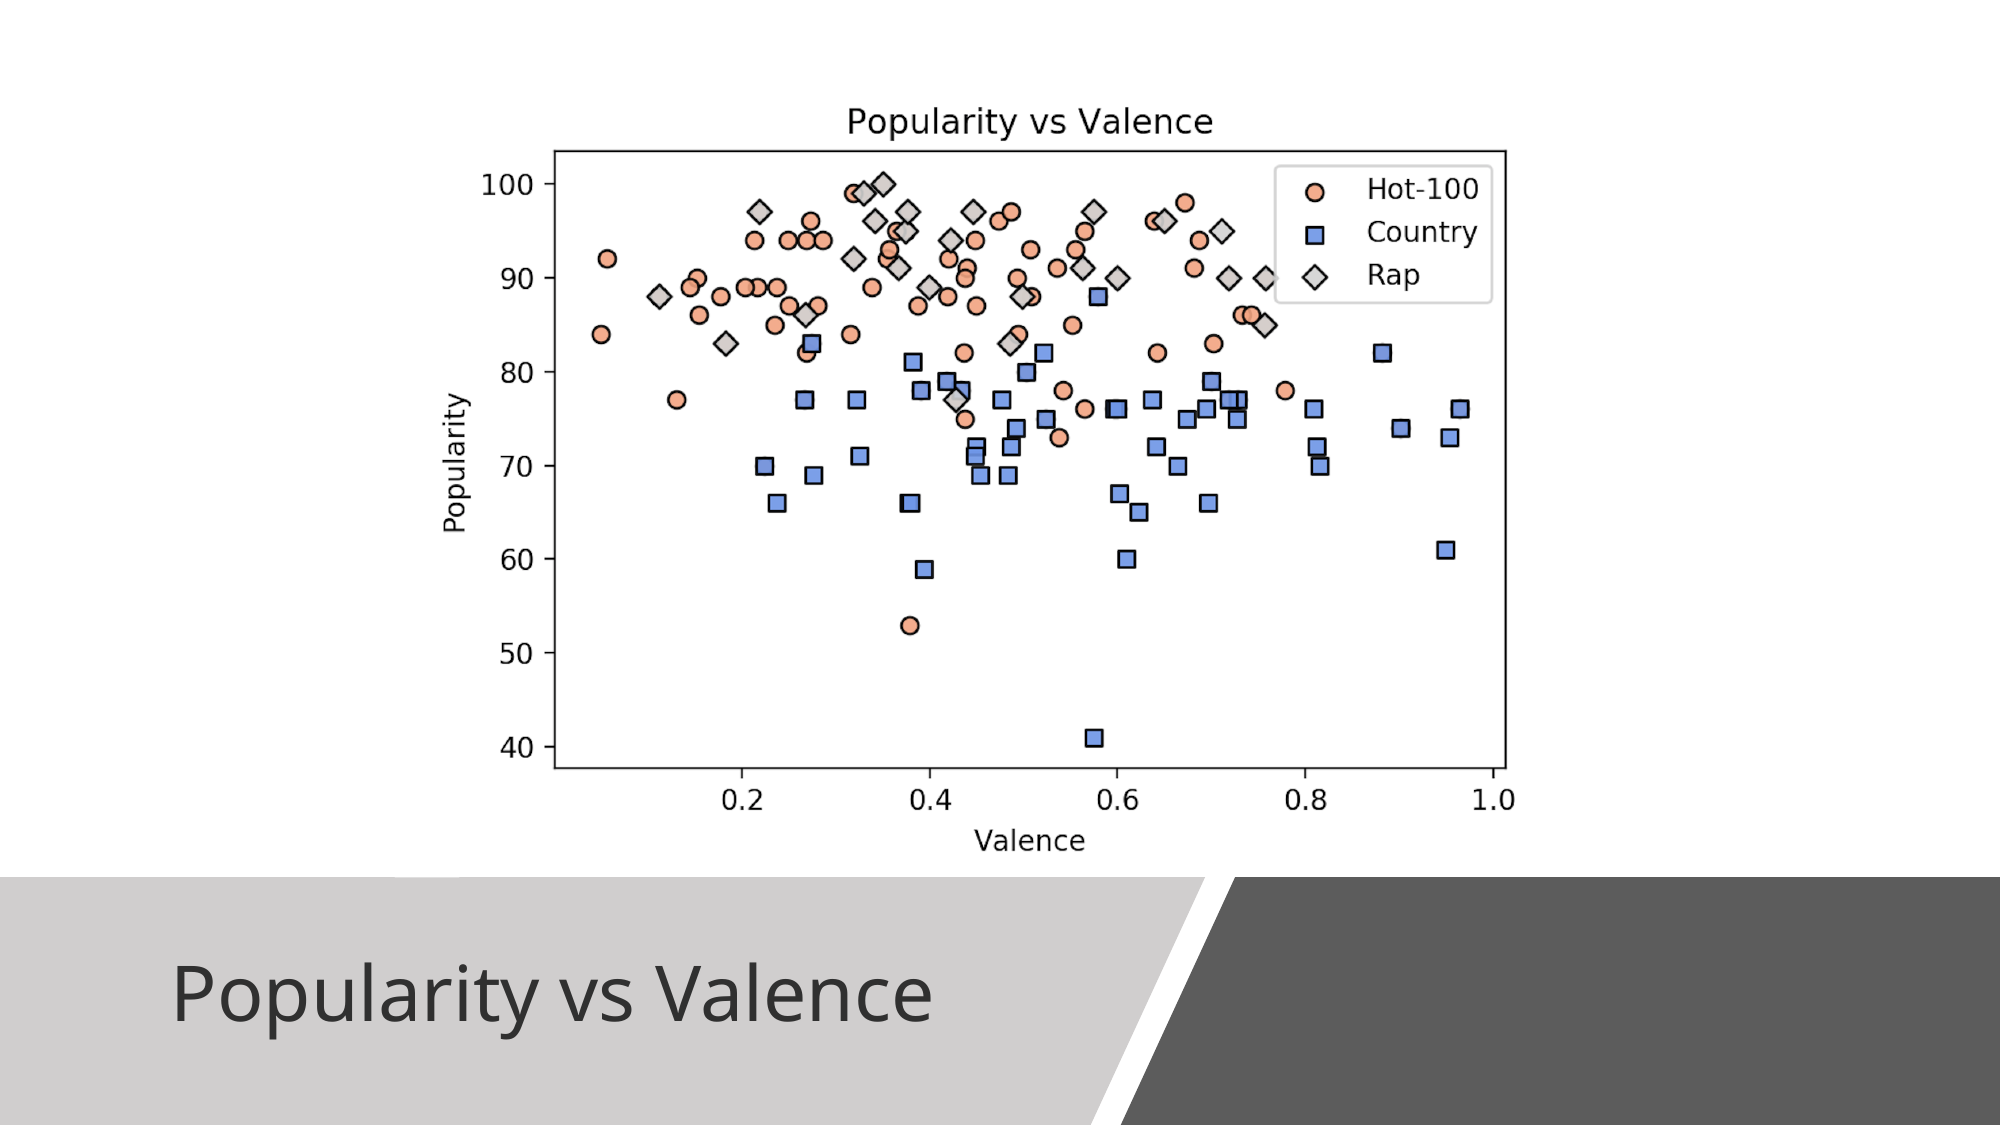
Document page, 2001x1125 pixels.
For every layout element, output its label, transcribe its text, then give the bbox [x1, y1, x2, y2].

text_box [0, 875, 1207, 1125]
text_box [1119, 875, 2000, 1125]
title Popularity vs Valence [155, 907, 1090, 1087]
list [420, 85, 1574, 862]
